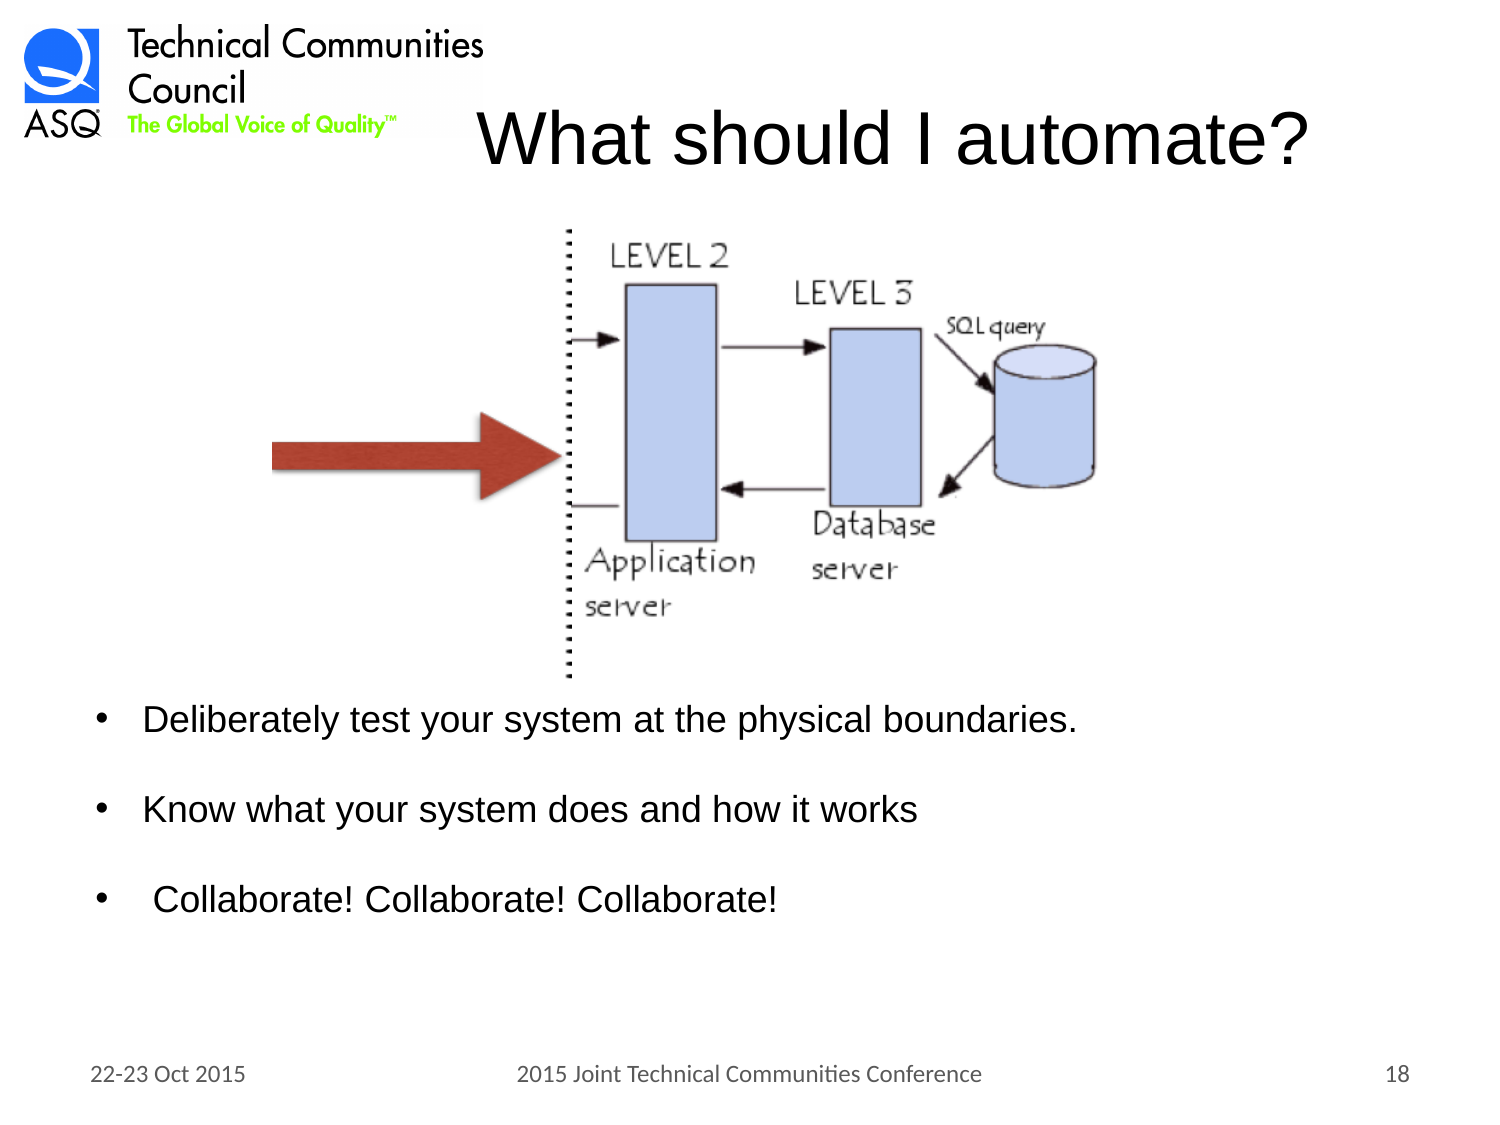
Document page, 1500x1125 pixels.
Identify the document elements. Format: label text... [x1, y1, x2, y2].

picture [24, 24, 483, 138]
footer 2015 Joint Technical Communities Conference [425, 1042, 1074, 1103]
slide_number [75, 1042, 425, 1103]
text_box Deliberately test your system at the physical boundaries. Know what your system does and how it works Collaborate! Collaborate! Collaborate! [80, 687, 1094, 928]
picture [272, 190, 1213, 688]
slide_number 18 [1074, 1042, 1425, 1103]
title What should I automate? [362, 69, 1426, 201]
